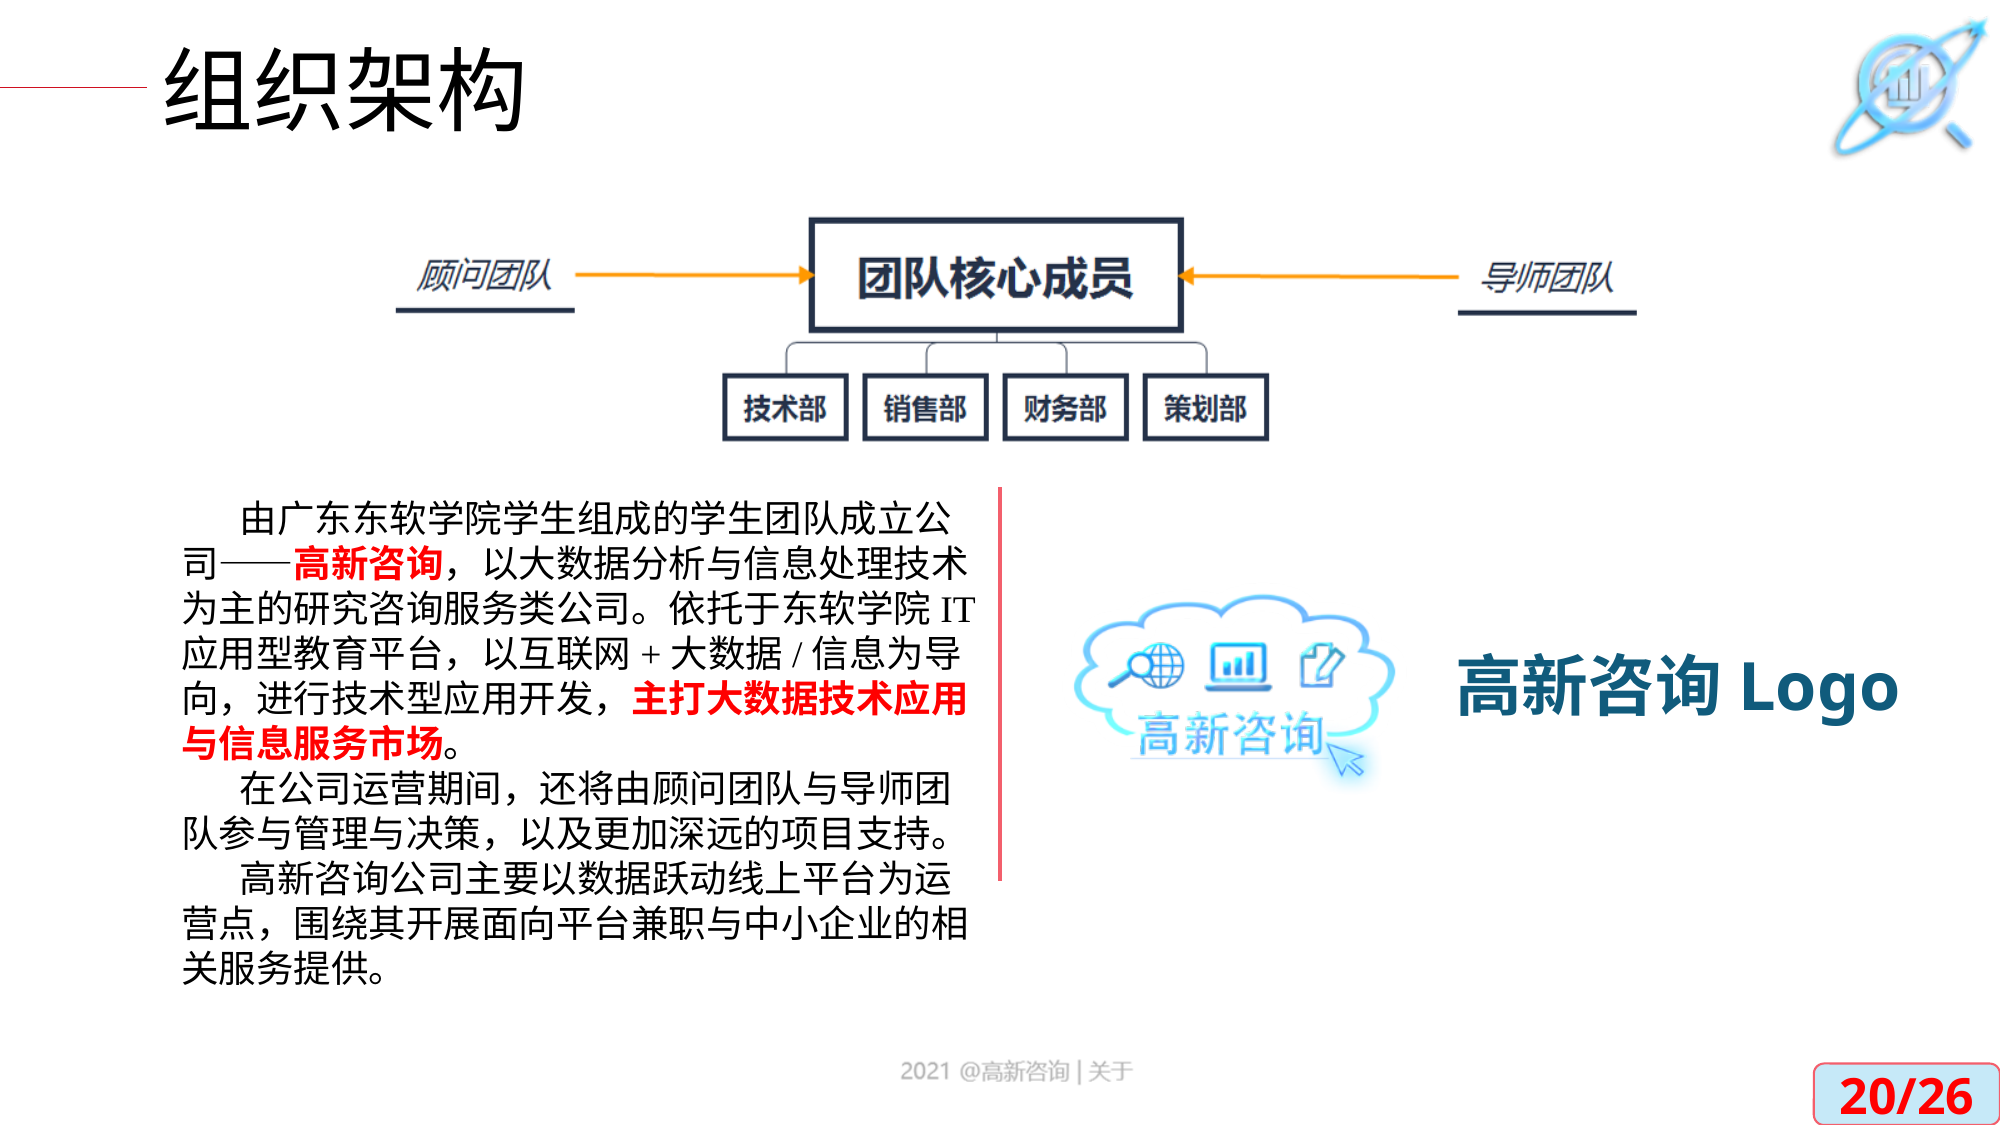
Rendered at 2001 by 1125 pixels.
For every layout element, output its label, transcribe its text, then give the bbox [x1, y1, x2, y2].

picture [1001, 551, 1458, 817]
text_box 高新咨询Logo [1458, 636, 1916, 731]
picture [391, 180, 1642, 488]
text_box 由广东东软学院学生组成的学生团队成立公司——高新咨询，以大数据分析与信息处理技术为主的研究咨询服务类公司。依托于东软学院IT应用型教育平台，以互联网+大数据/信息为导向，进行技术型应用开发，主打大数据技术应用与信息服务市场。 在公司运营期间，还将由顾问团队与导师团队参与管理与决策，以及更加深远的项目支持。 高新咨询公司主要以数据跃动线上平台为运营点，围绕其开展面向平台兼职与中小企业的相关服务提供。 [166, 487, 1000, 998]
text_box 20/26 [1812, 1062, 2000, 1125]
text_box 组织架构 [146, 25, 544, 151]
picture [0, 1028, 1974, 1110]
picture [1819, 0, 2000, 181]
